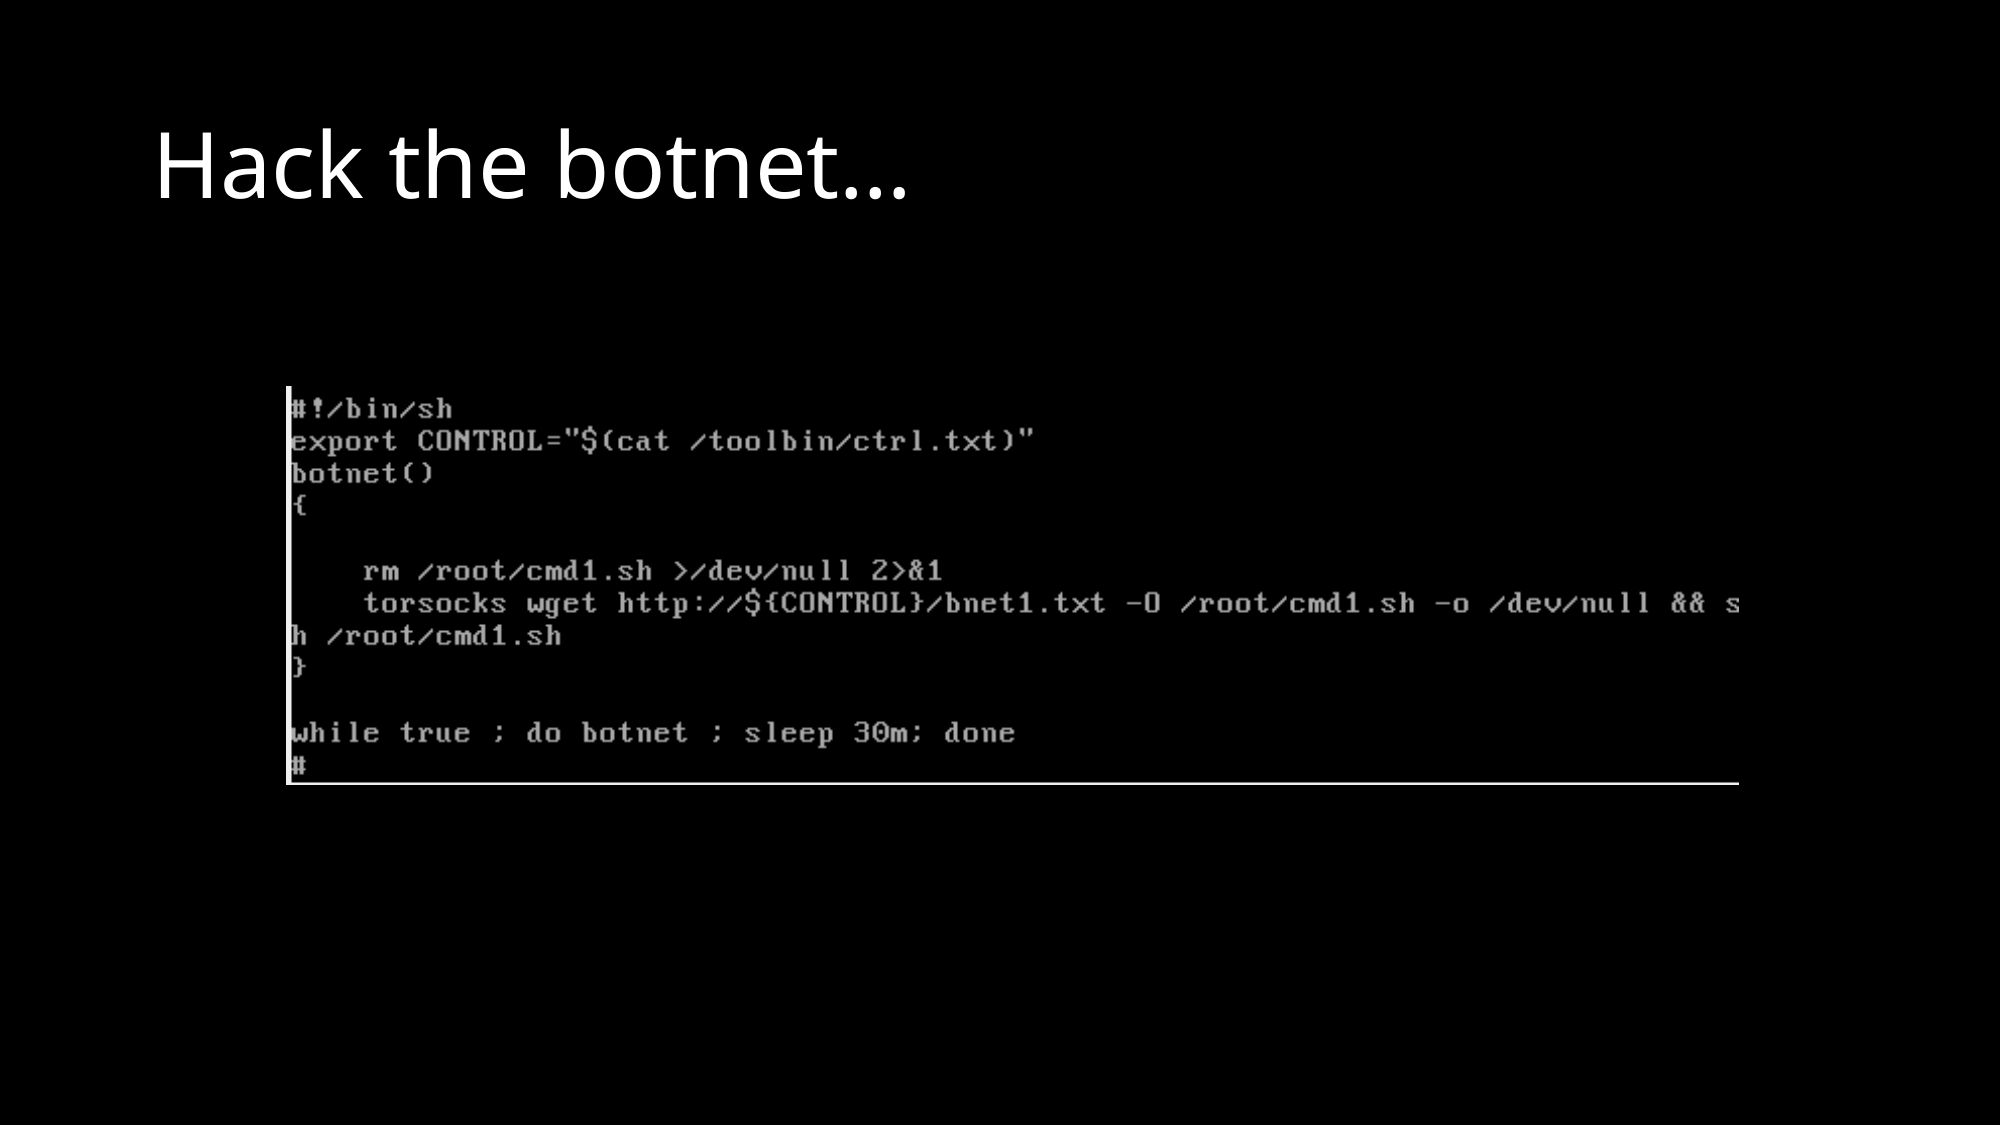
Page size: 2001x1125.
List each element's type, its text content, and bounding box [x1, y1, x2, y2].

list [285, 386, 1739, 785]
title Hack the botnet… [137, 59, 1863, 278]
